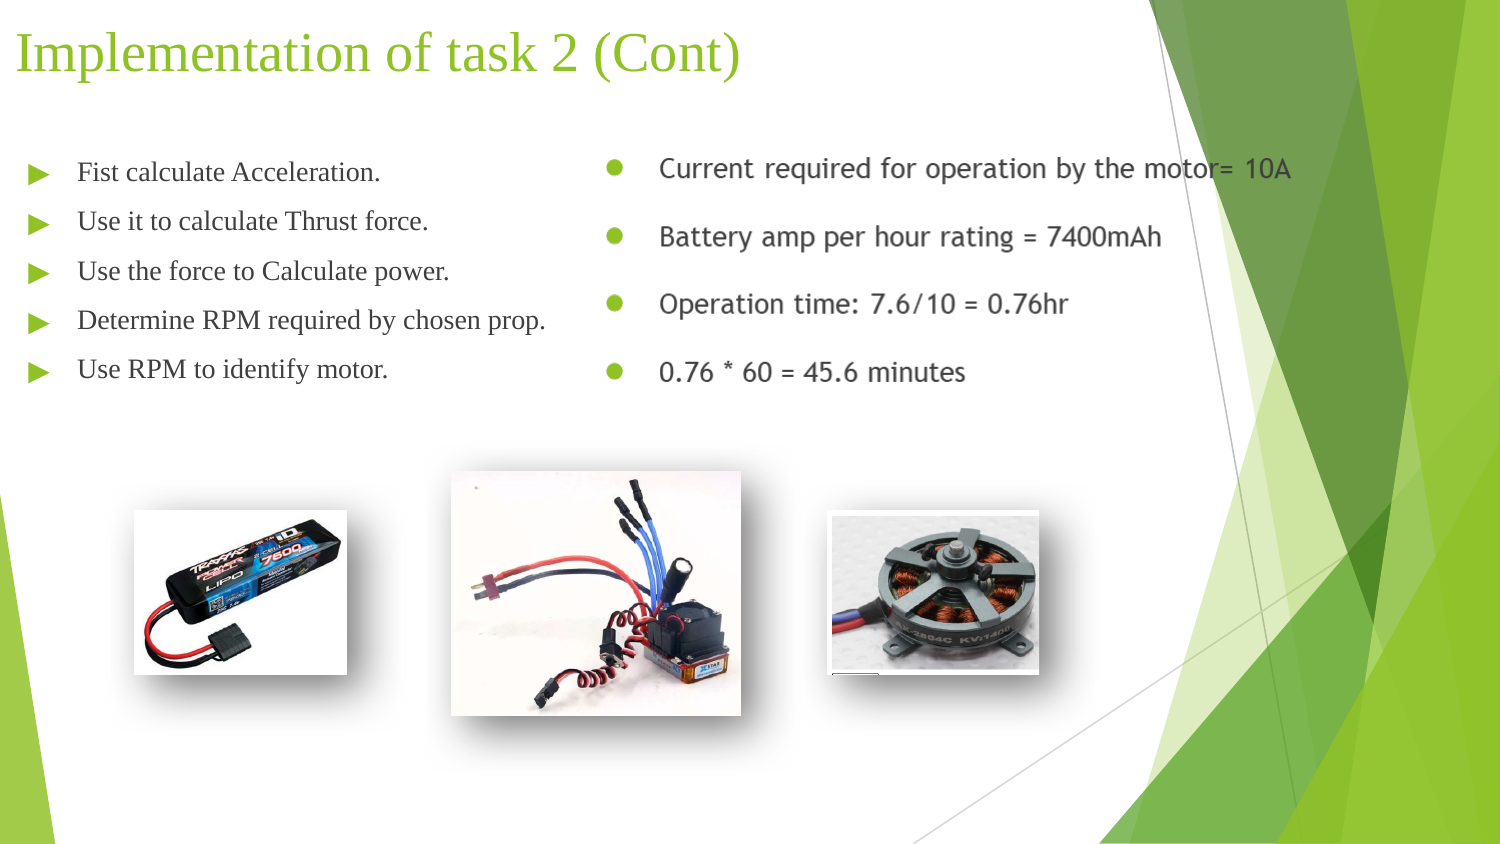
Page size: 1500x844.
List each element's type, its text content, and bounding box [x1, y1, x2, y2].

picture [581, 133, 1308, 411]
picture [450, 470, 742, 716]
title Implementation of task 2 (Cont) [0, 0, 1372, 112]
picture [134, 510, 347, 676]
text_box Fist calculate Acceleration. Use it to calculate Thrust force. Use the force to Calculate power. Determine RPM required by chosen prop. Use RPM to identify motor. [0, 145, 576, 399]
picture [826, 510, 1040, 676]
